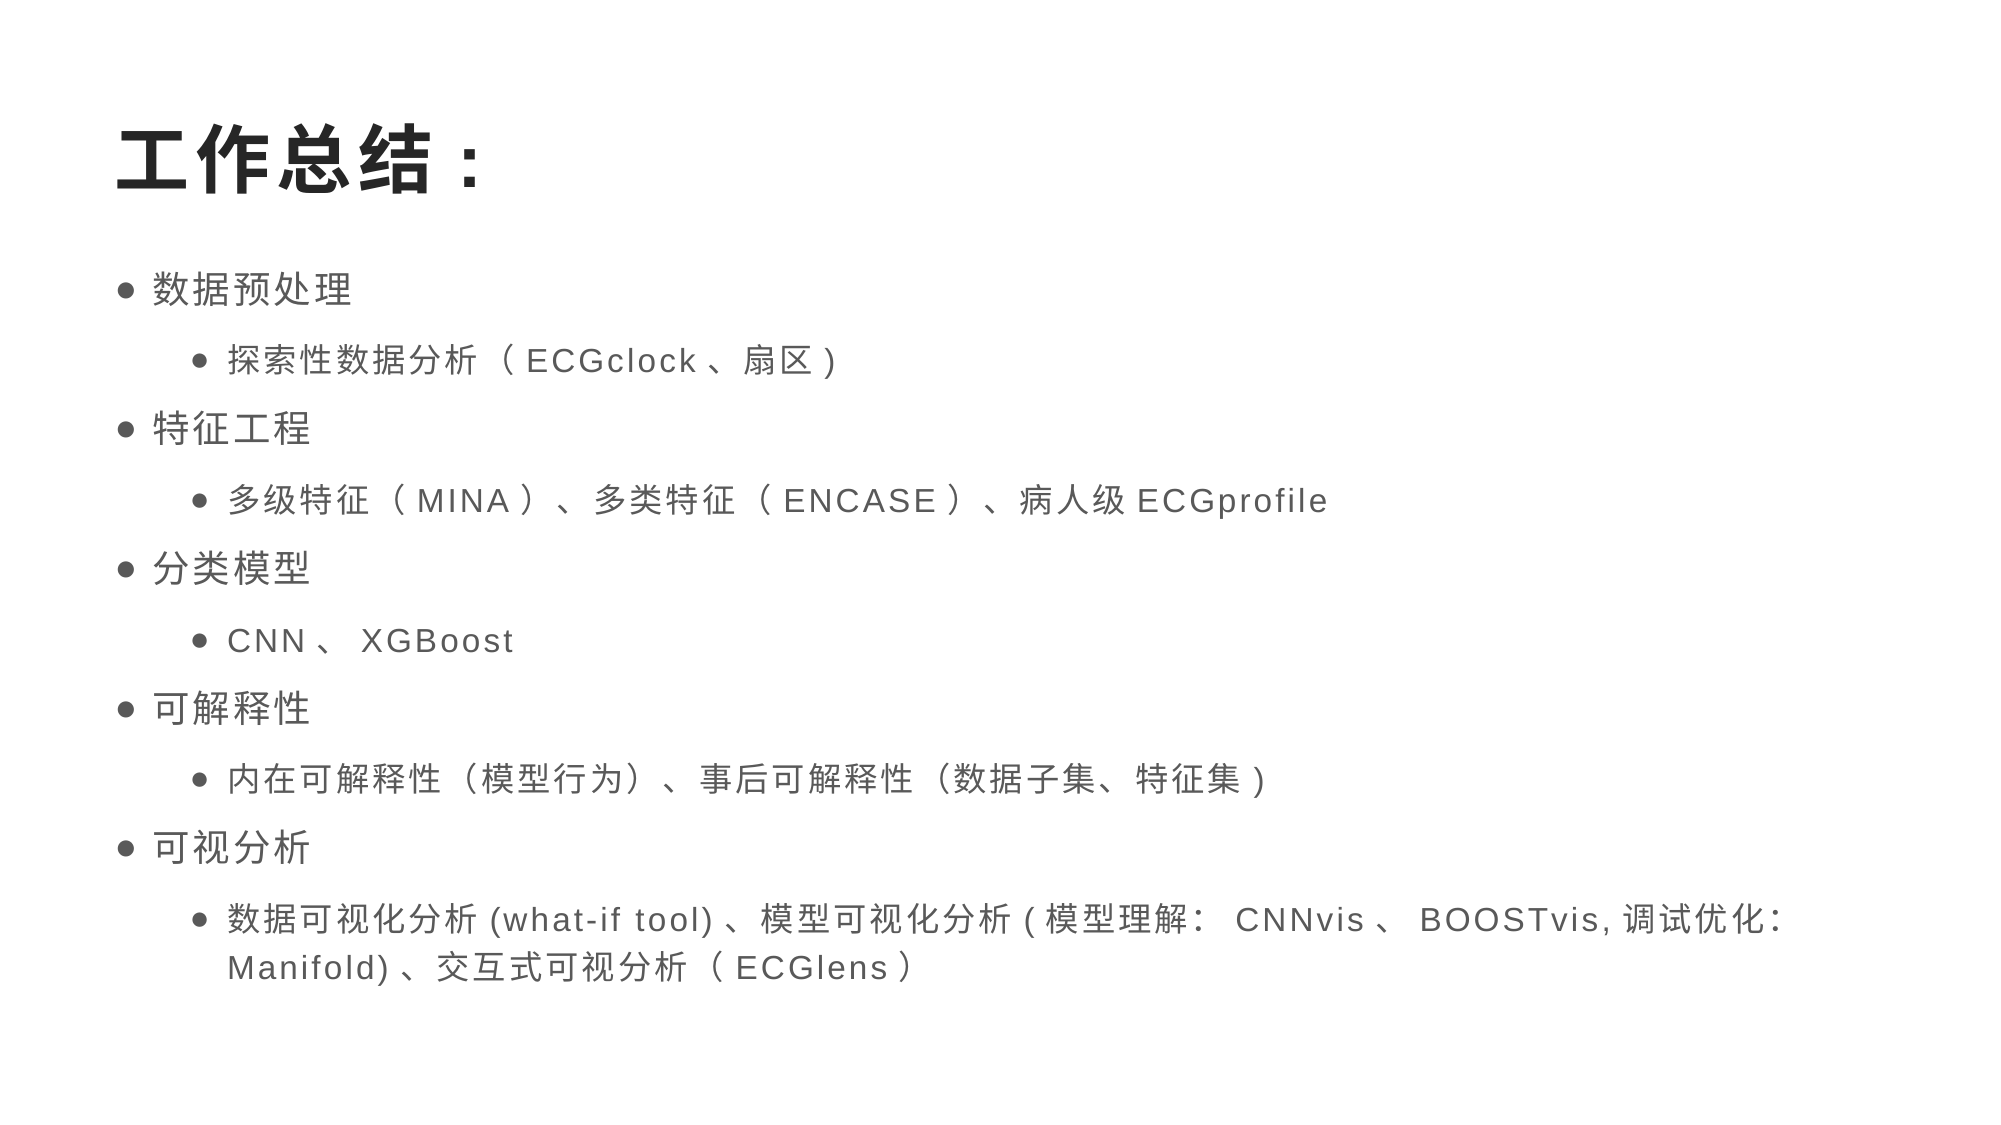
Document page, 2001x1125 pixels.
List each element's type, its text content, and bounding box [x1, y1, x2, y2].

list 数据预处理 探索性数据分析（ECGclock、扇区) 特征工程 多级特征（MINA）、多类特征（ENCASE）、病人级ECGprofile 分类模型 CNN、XGBoost 可解释性 内在可解释性（模型行为）、事后可解释性（数据子集、特征集) 可视分析 数据可视化分析(what-if tool)、模型可视化分析(模型理解：CNNvis、BOOSTvis,调试优化：Manifold)、交互式可视分析（ECGlens） [99, 244, 1952, 1026]
title 工作总结: [99, 99, 1900, 216]
